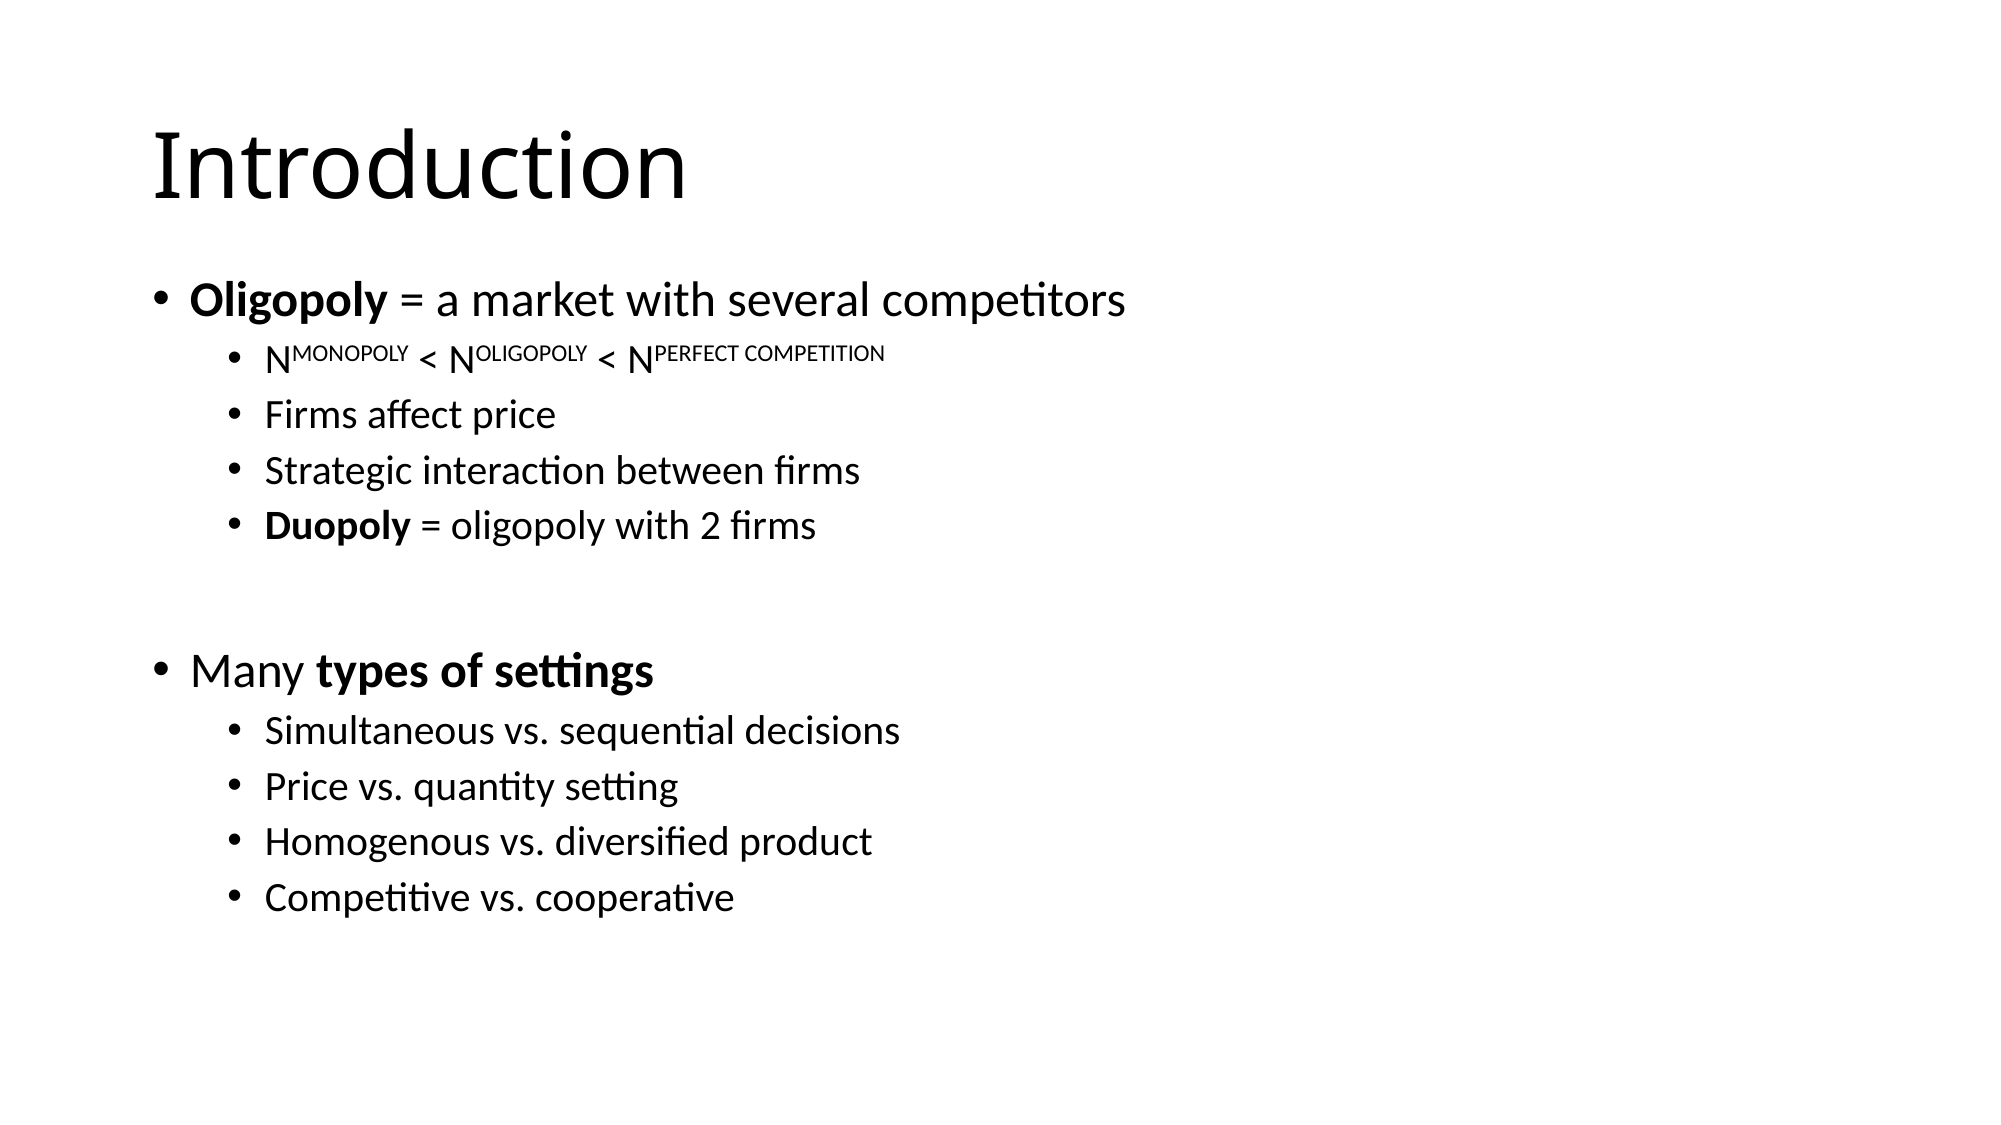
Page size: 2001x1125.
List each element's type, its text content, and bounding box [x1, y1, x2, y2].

title Introduction [137, 59, 1863, 278]
list Oligopoly = a market with several competitors NMONOPOLY < NOLIGOPOLY < NPERFECT COMPETITION Firms affect price Strategic interaction between firms Duopoly = oligopoly with 2 firms Many types of settings Simultaneous vs. sequential decisions Price vs. quantity setting Homogenous vs. diversified product Competitive vs. cooperative [137, 278, 1863, 1014]
